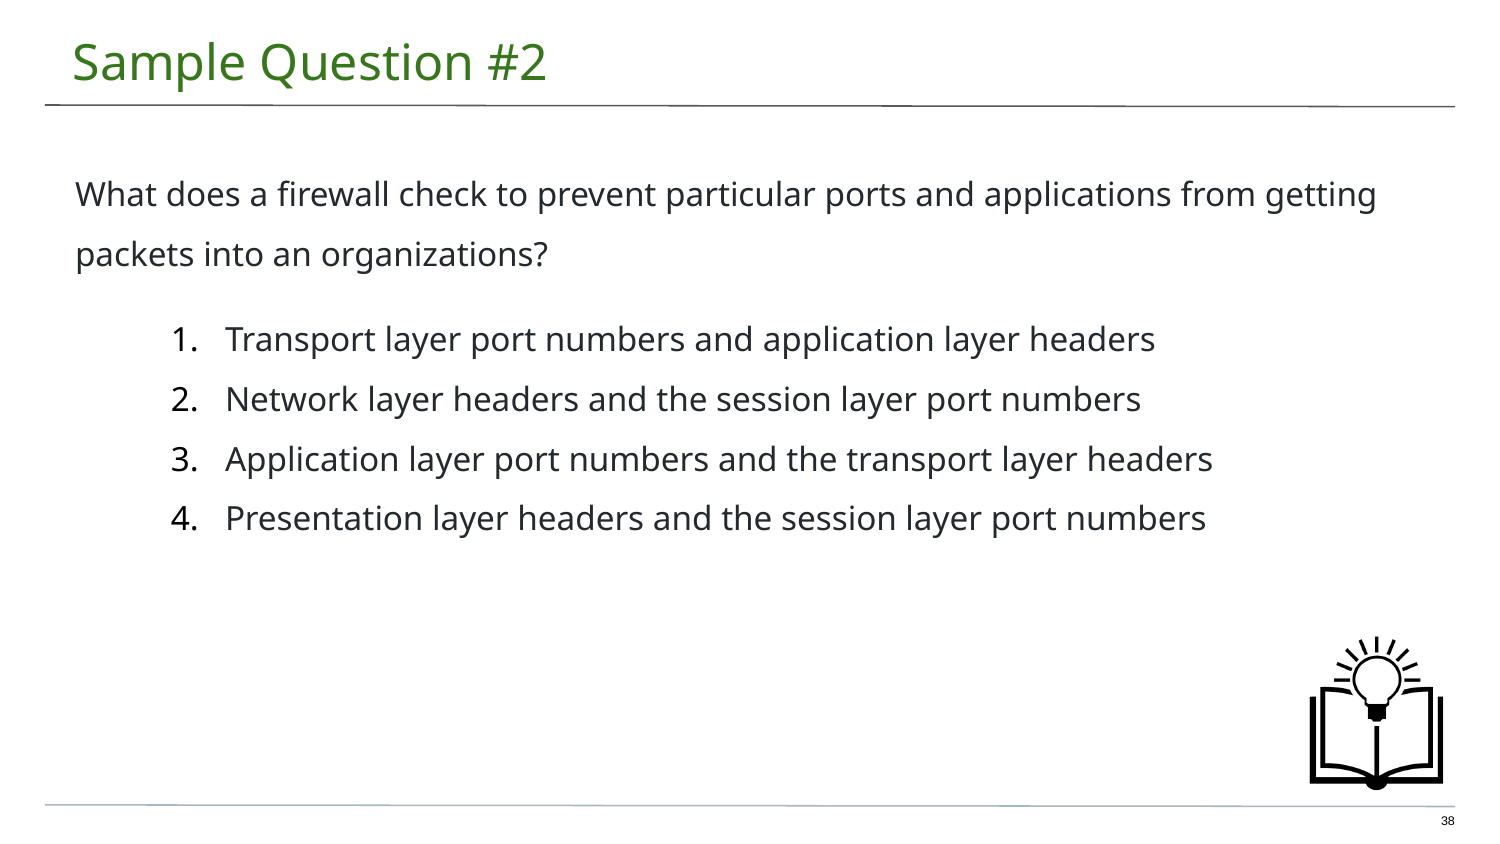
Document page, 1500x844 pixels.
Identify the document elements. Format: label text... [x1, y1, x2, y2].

slide_number 38 [1412, 813, 1455, 831]
list What does a firewall check to prevent particular ports and applications from getting packets into an organizations? Transport layer port numbers and application layer headers Network layer headers and the session layer port numbers Application layer port numbers and the transport layer headers Presentation layer headers and the session layer port numbers [0, 153, 1500, 748]
picture [1305, 630, 1449, 796]
title Sample Question #2 [0, 0, 1500, 88]
